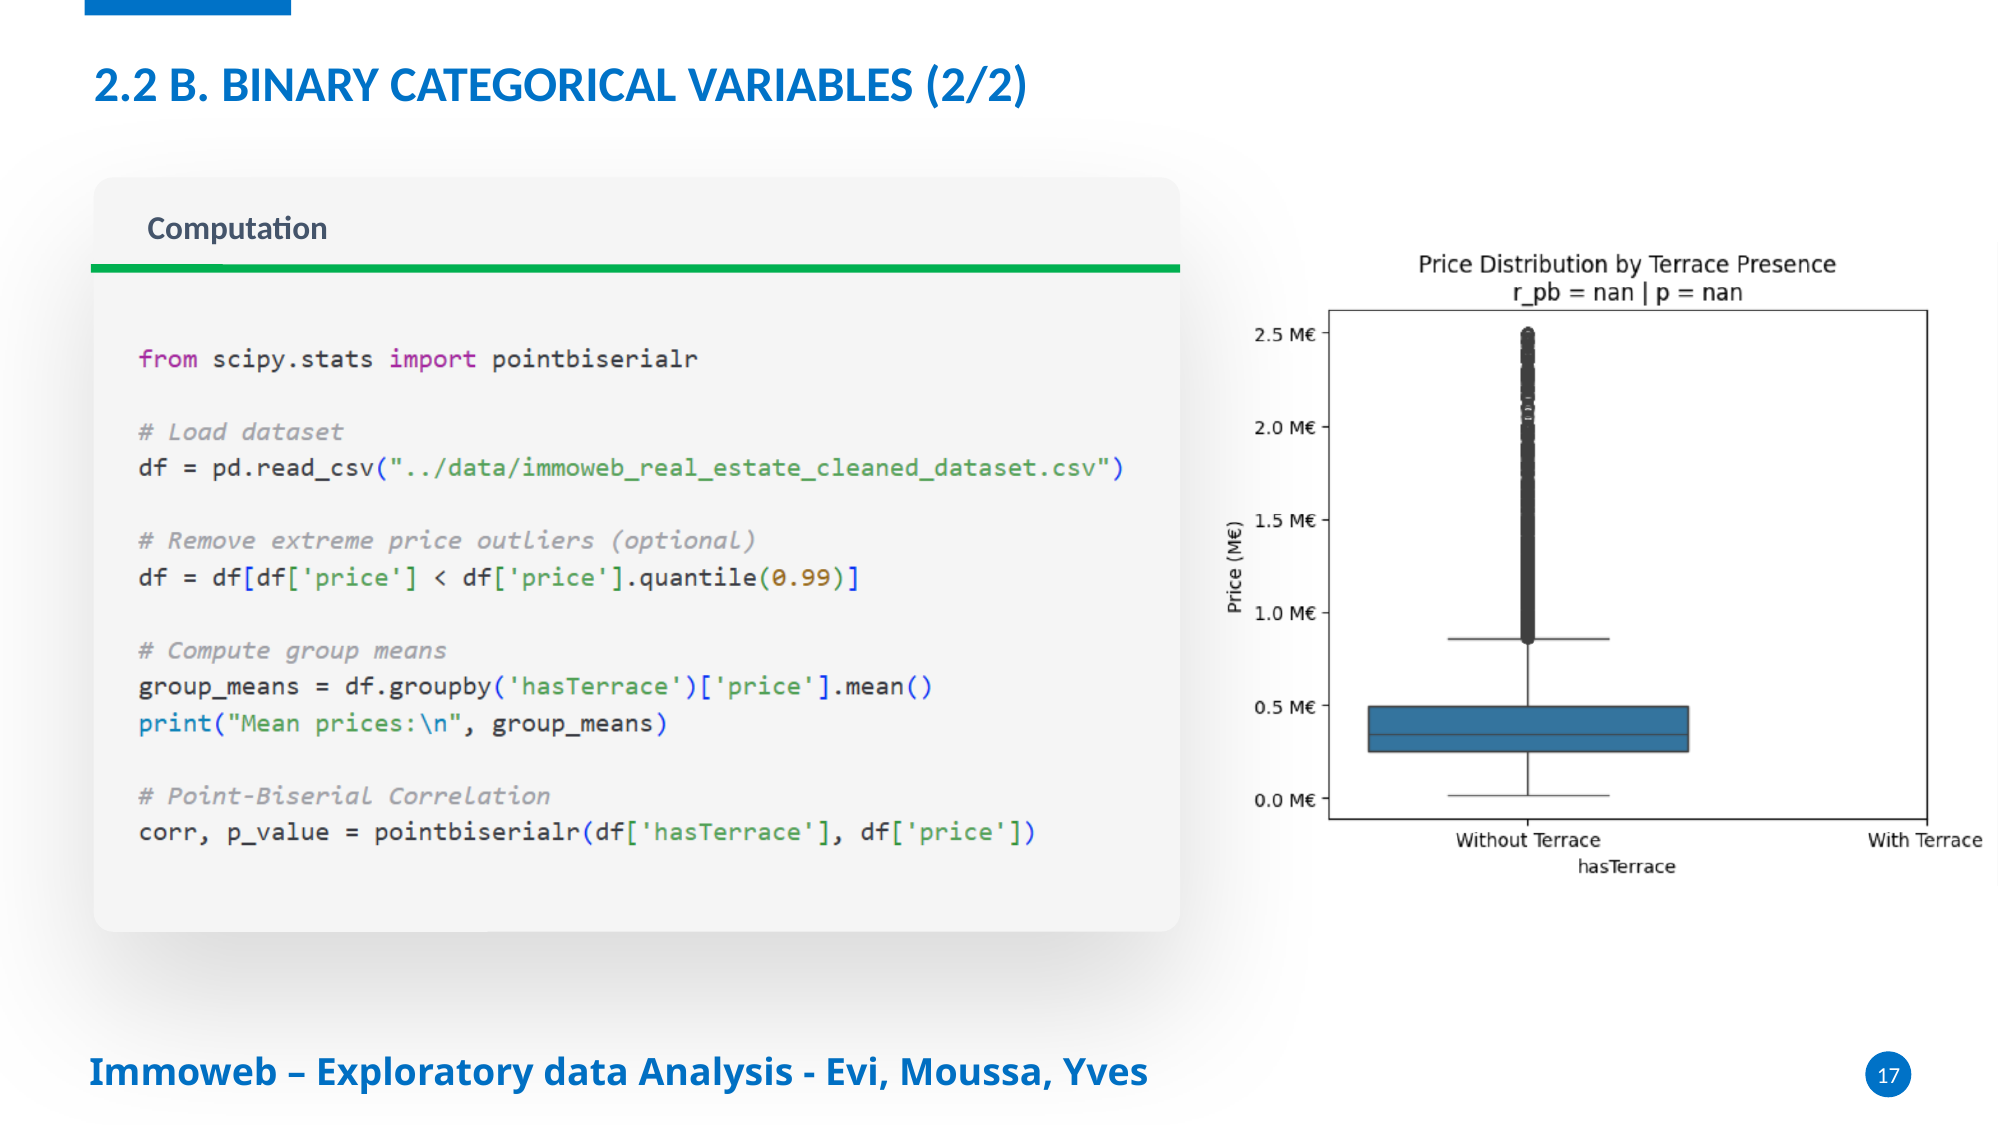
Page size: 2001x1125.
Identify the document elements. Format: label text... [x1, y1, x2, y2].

picture [118, 338, 1135, 853]
text_box [93, 269, 1181, 932]
text_box Computation [132, 198, 1024, 254]
text_box [93, 177, 1181, 268]
picture [1214, 242, 1998, 886]
title 2.2 b. Binary Categorical Variables (2/2) [78, 0, 1922, 187]
